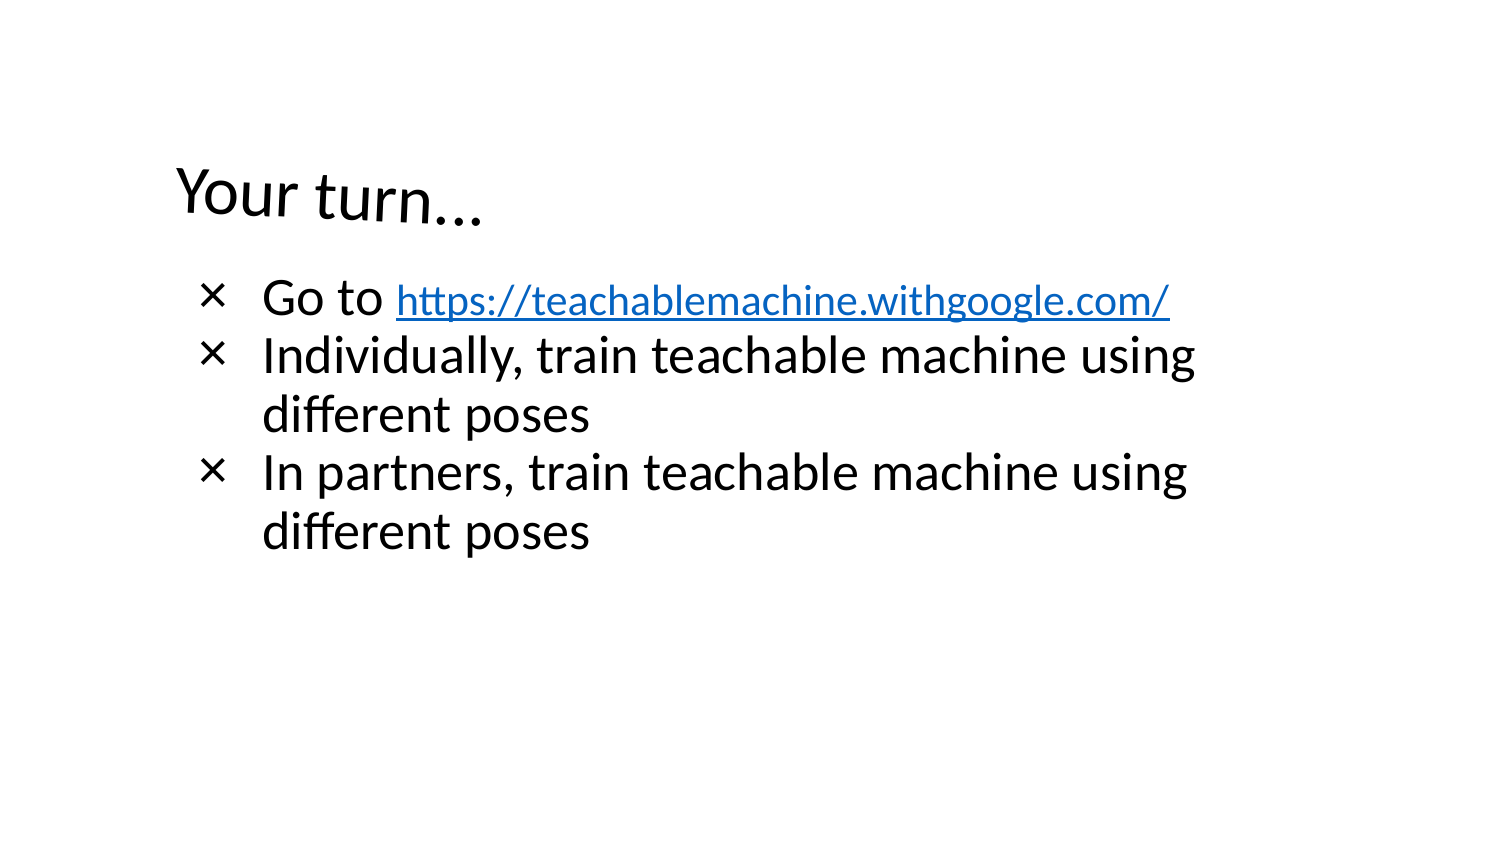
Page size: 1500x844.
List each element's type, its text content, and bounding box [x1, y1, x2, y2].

title Your turn... [157, 116, 1316, 253]
list Go to https://teachablemachine.withgoogle.com/ Individually, train teachable machine using different poses In partners, train teachable machine using different poses [172, 253, 1352, 796]
